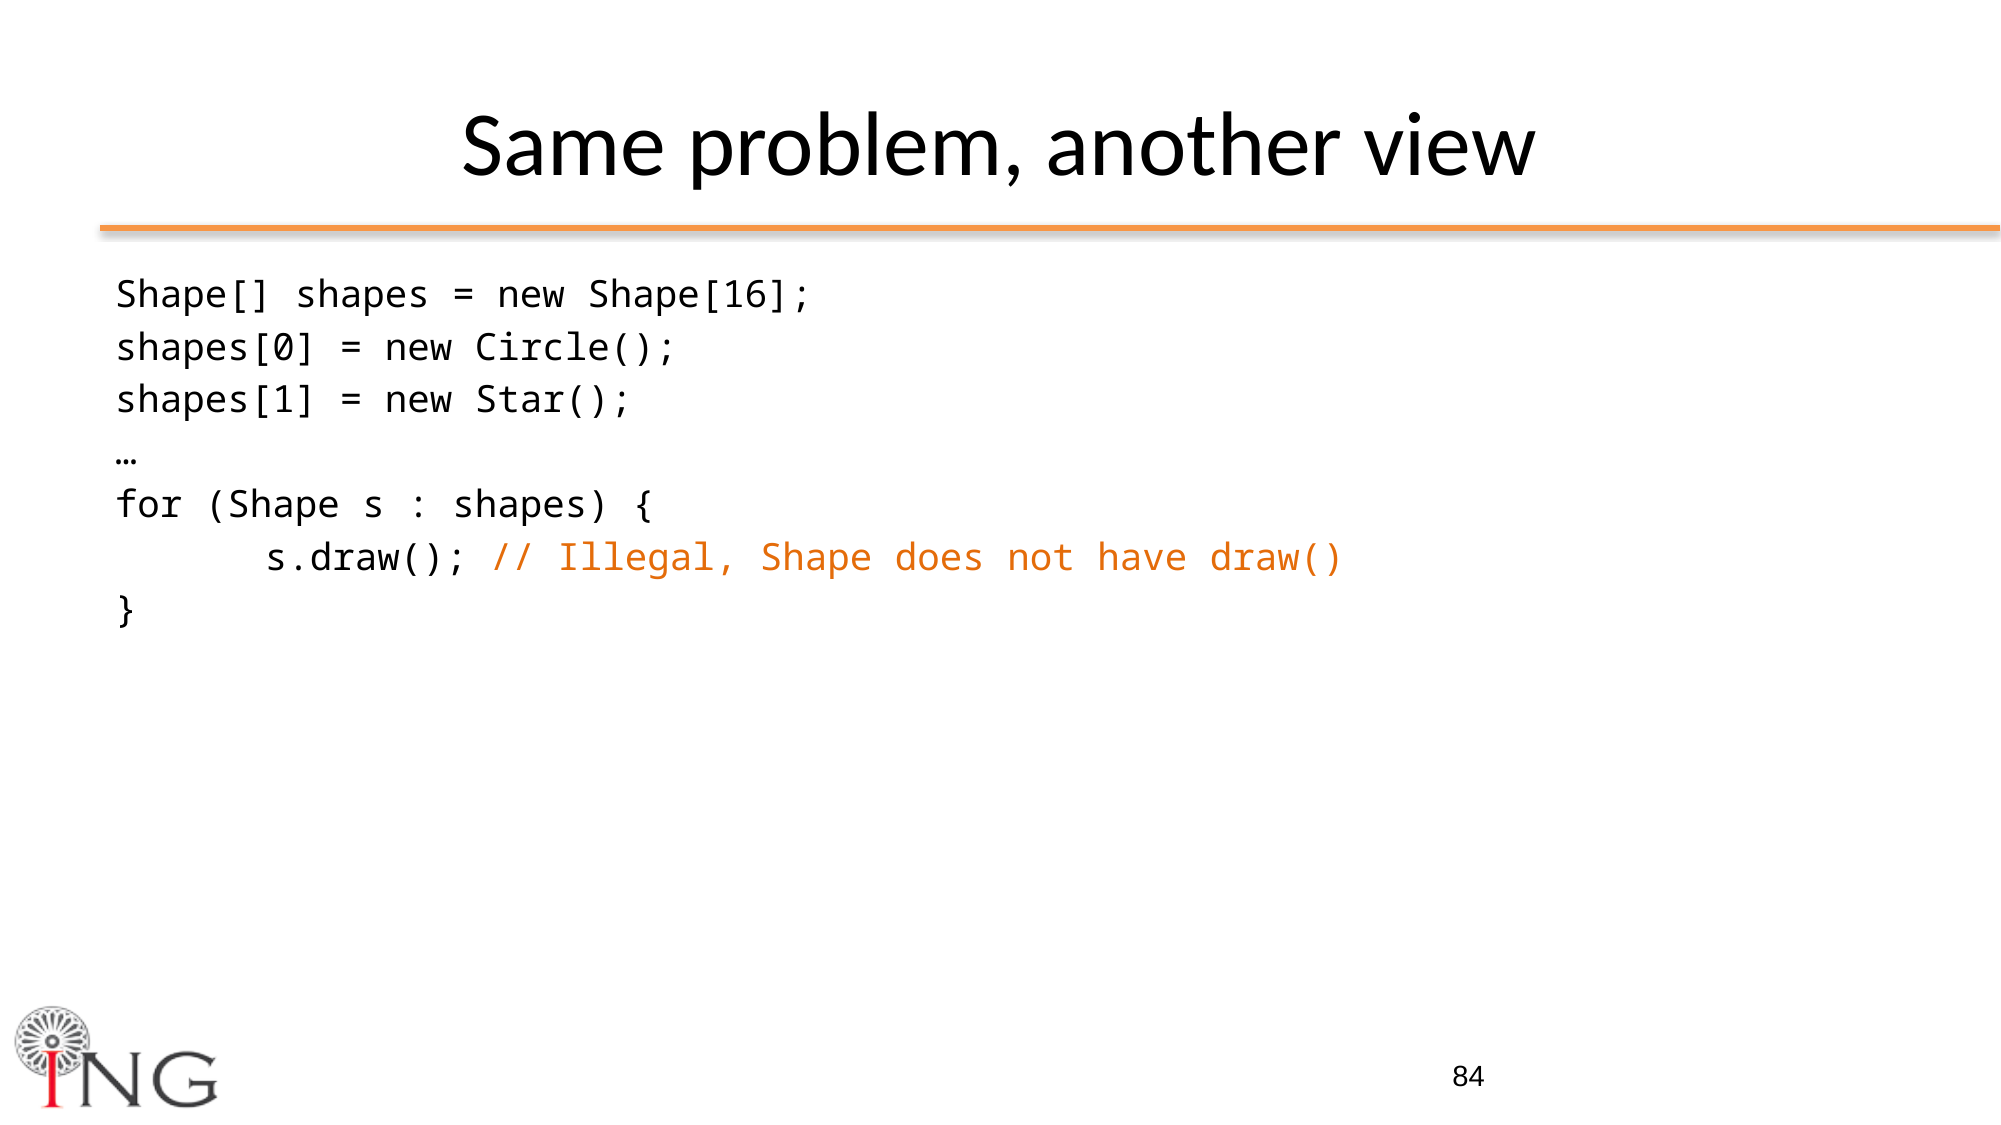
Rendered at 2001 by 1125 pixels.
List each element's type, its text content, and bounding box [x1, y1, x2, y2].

slide_number 84 [1437, 1050, 1750, 1125]
title Same problem, another view [99, 45, 1900, 233]
list Shape[] shapes = new Shape[16]; shapes[0] = new Circle(); shapes[1] = new Star(); … for (Shape s : shapes) { s.draw(); // Illegal, Shape does not have draw() } [99, 262, 1900, 1005]
picture [0, 987, 244, 1125]
